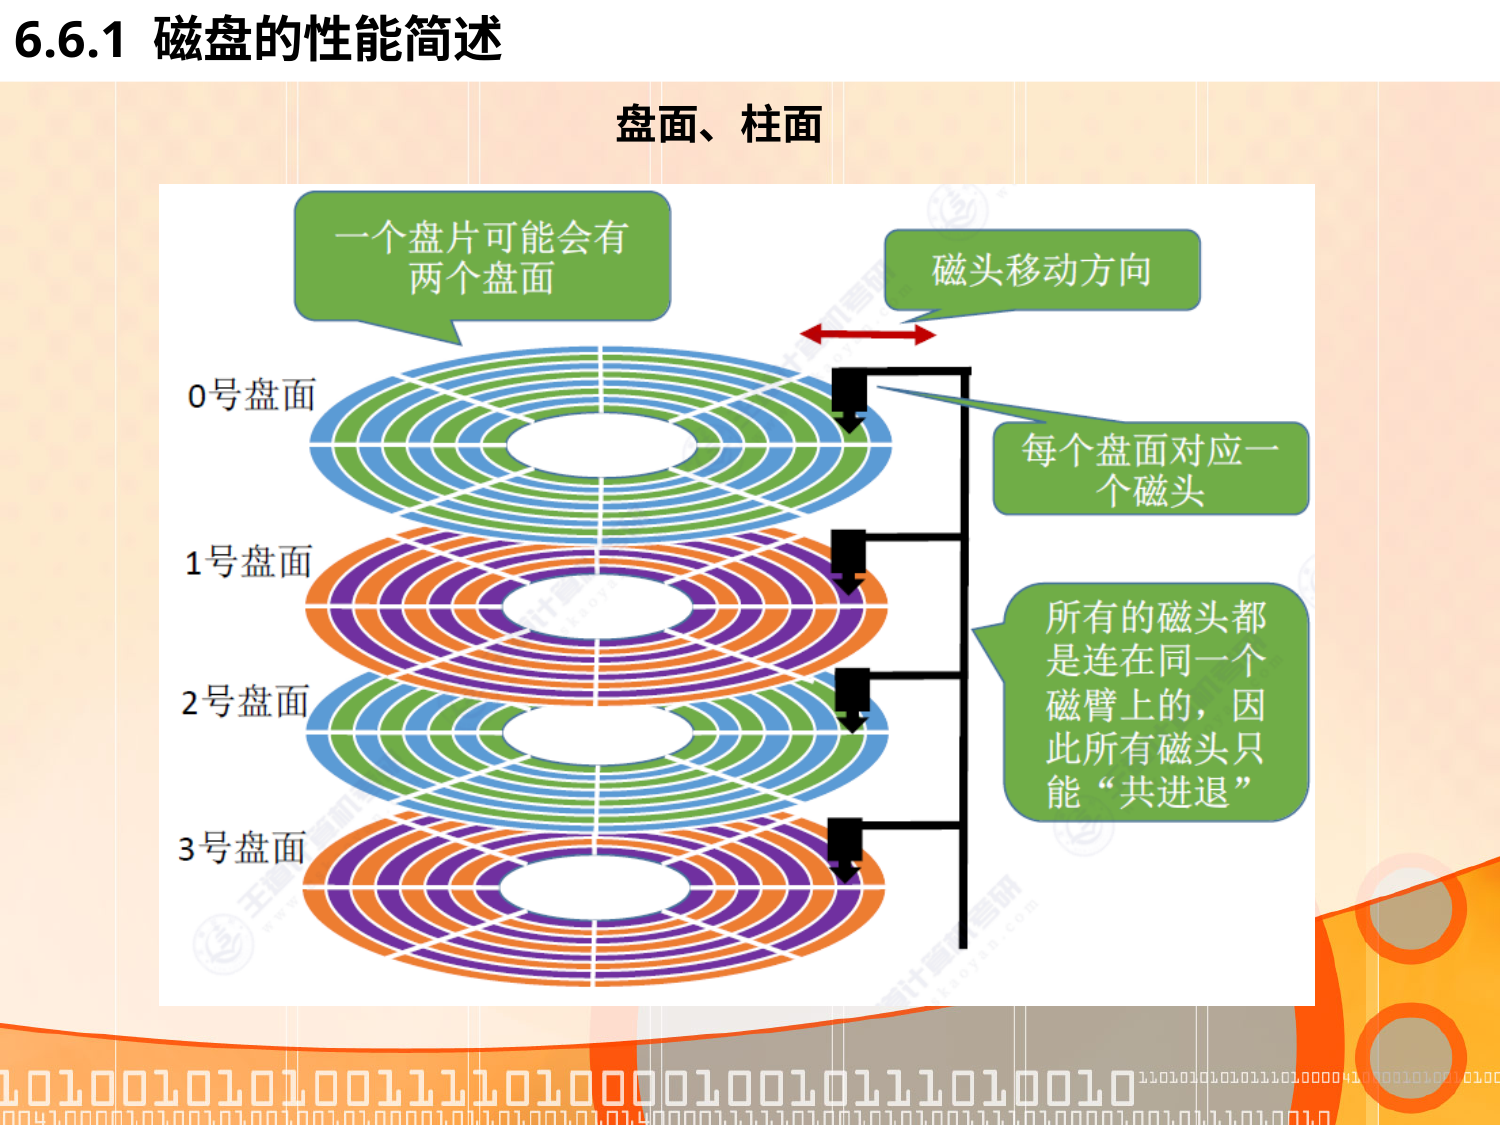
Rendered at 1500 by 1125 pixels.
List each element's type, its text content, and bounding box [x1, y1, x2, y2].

title 6.6.1 磁盘的性能简述 [0, 0, 1500, 76]
picture [0, 82, 1500, 1125]
text_box 盘面、柱面 [454, 90, 985, 155]
